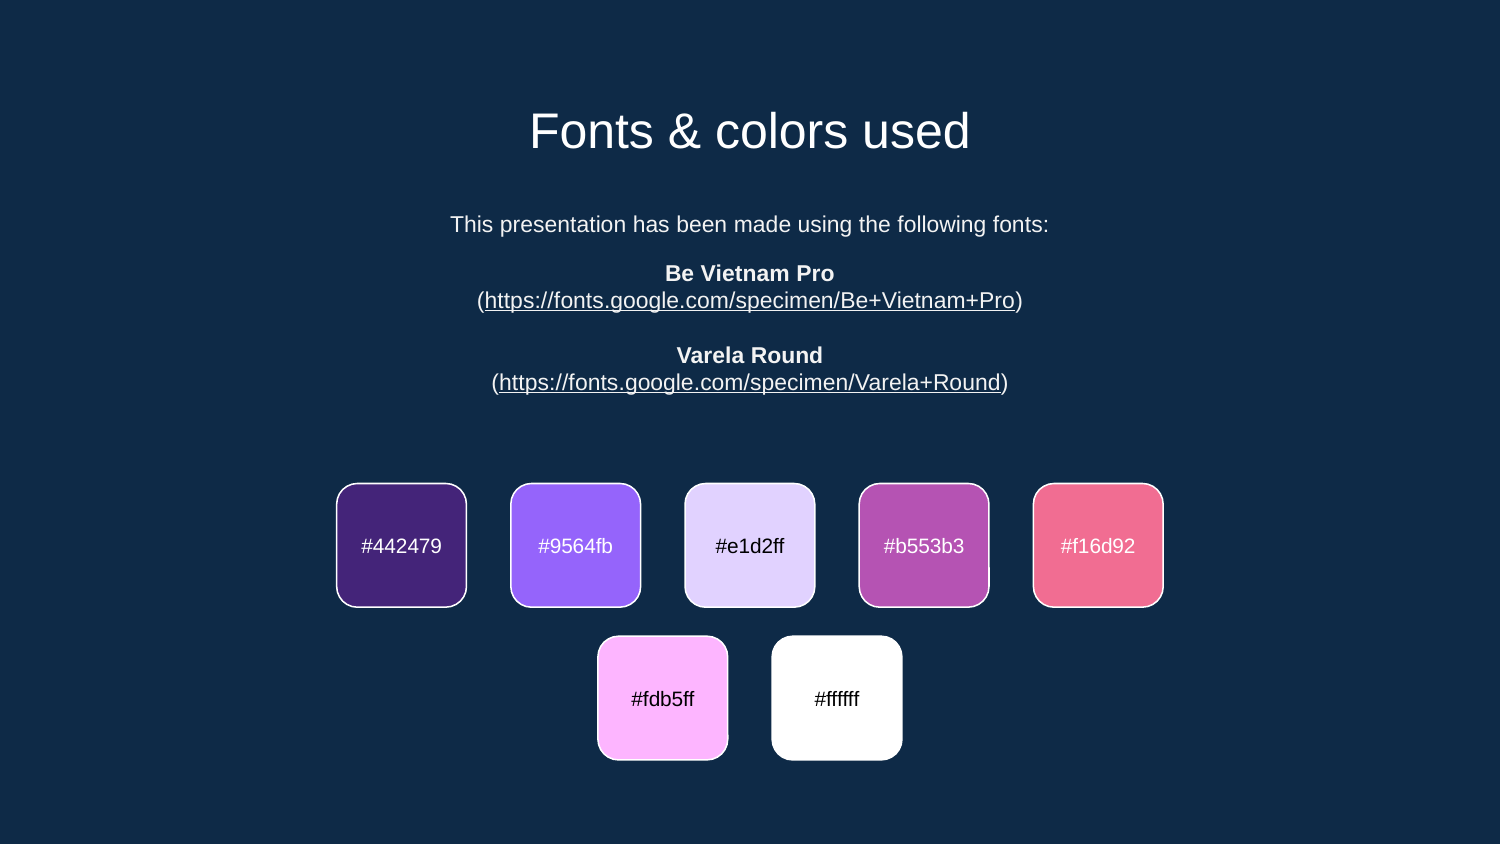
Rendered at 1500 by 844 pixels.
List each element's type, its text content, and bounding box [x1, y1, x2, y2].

text_box [336, 582, 467, 608]
text_box #f16d92 [1033, 509, 1164, 582]
text_box This presentation has been made using the following fonts: Be Vietnam Pro (https://fonts.google.com/specimen/Be+Vietnam+Pro) Varela Round (https://fonts.google.com/specimen/Varela+Round) [117, 194, 1383, 421]
text_box #442479 [336, 509, 467, 582]
text_box #9564fb [510, 509, 641, 582]
text_box [1033, 582, 1164, 608]
text_box [685, 582, 815, 608]
text_box [597, 636, 728, 661]
text_box [685, 483, 815, 509]
text_box [1033, 483, 1164, 509]
text_box [859, 582, 989, 608]
text_box [597, 735, 728, 760]
text_box [510, 483, 641, 509]
text_box #e1d2ff [685, 509, 815, 582]
text_box #fdb5ff [597, 661, 728, 735]
text_box #b553b3 [859, 509, 989, 582]
title Fonts & colors used [117, 83, 1383, 163]
text_box [772, 636, 902, 661]
text_box [510, 582, 641, 608]
text_box [772, 735, 902, 760]
text_box [336, 483, 467, 509]
text_box [859, 483, 989, 509]
text_box #ffffff [772, 661, 902, 735]
